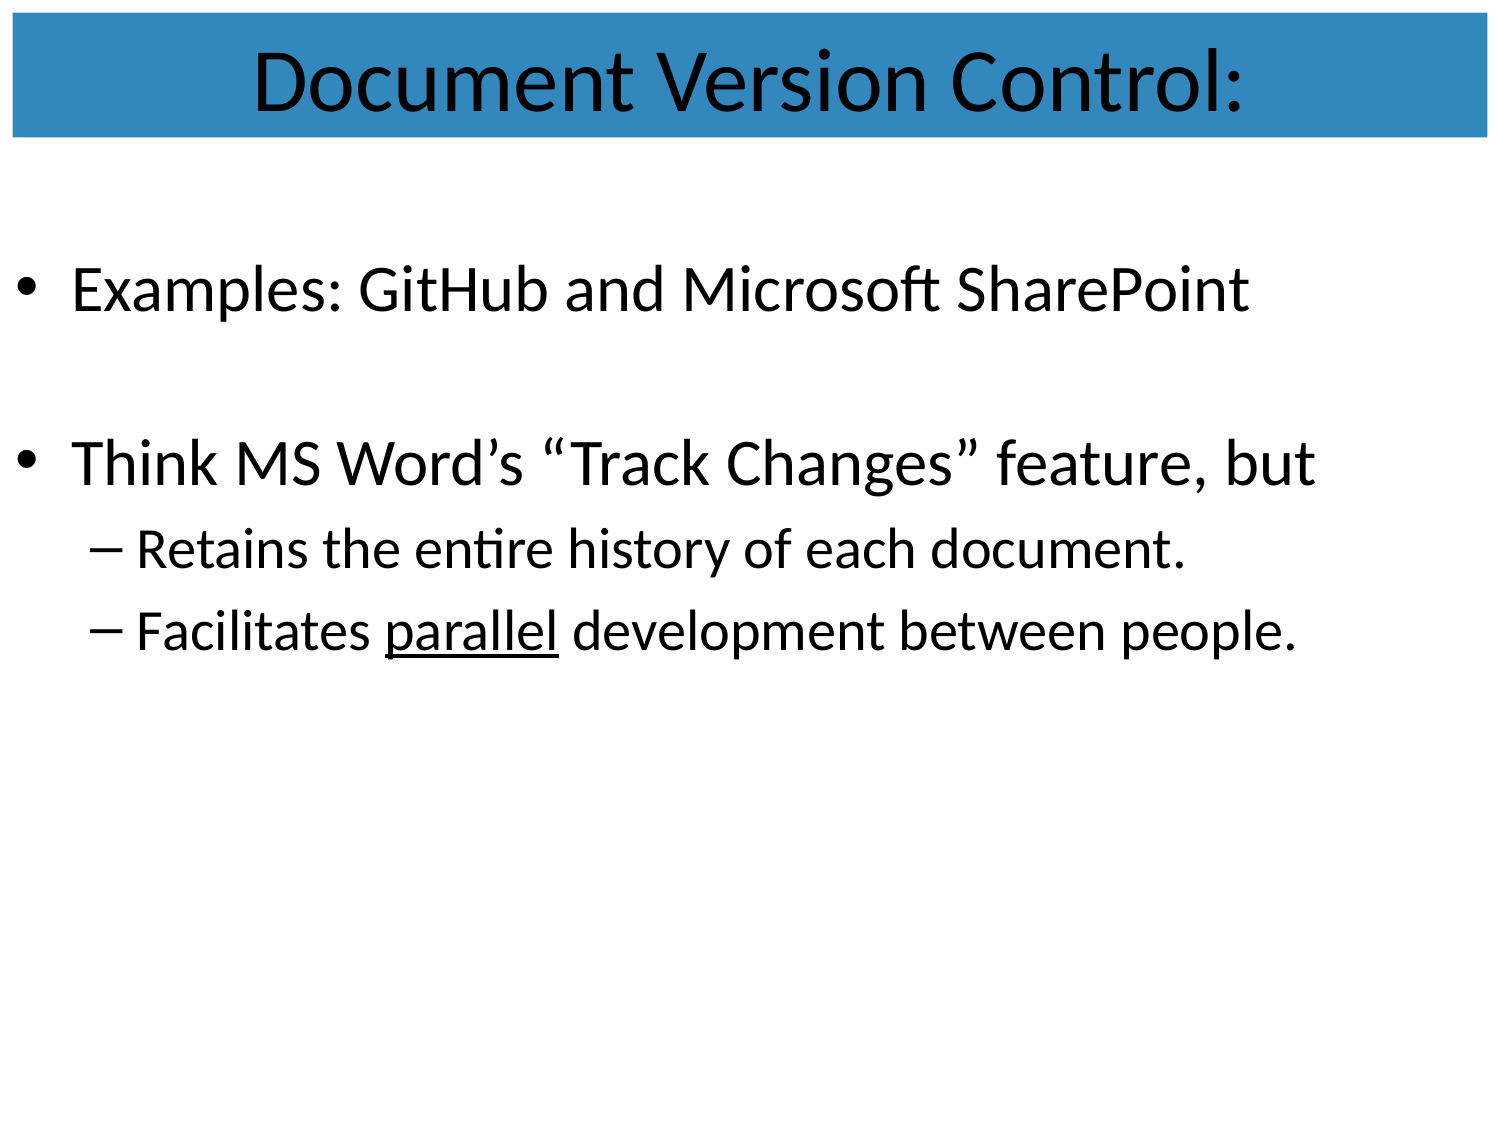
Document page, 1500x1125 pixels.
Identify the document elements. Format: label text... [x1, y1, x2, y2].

list Examples: GitHub and Microsoft SharePoint Think MS Word’s “Track Changes” feature, but Retains the entire history of each document. Facilitates parallel development between people. [0, 237, 1500, 1125]
title Document Version Control: [12, 12, 1488, 138]
